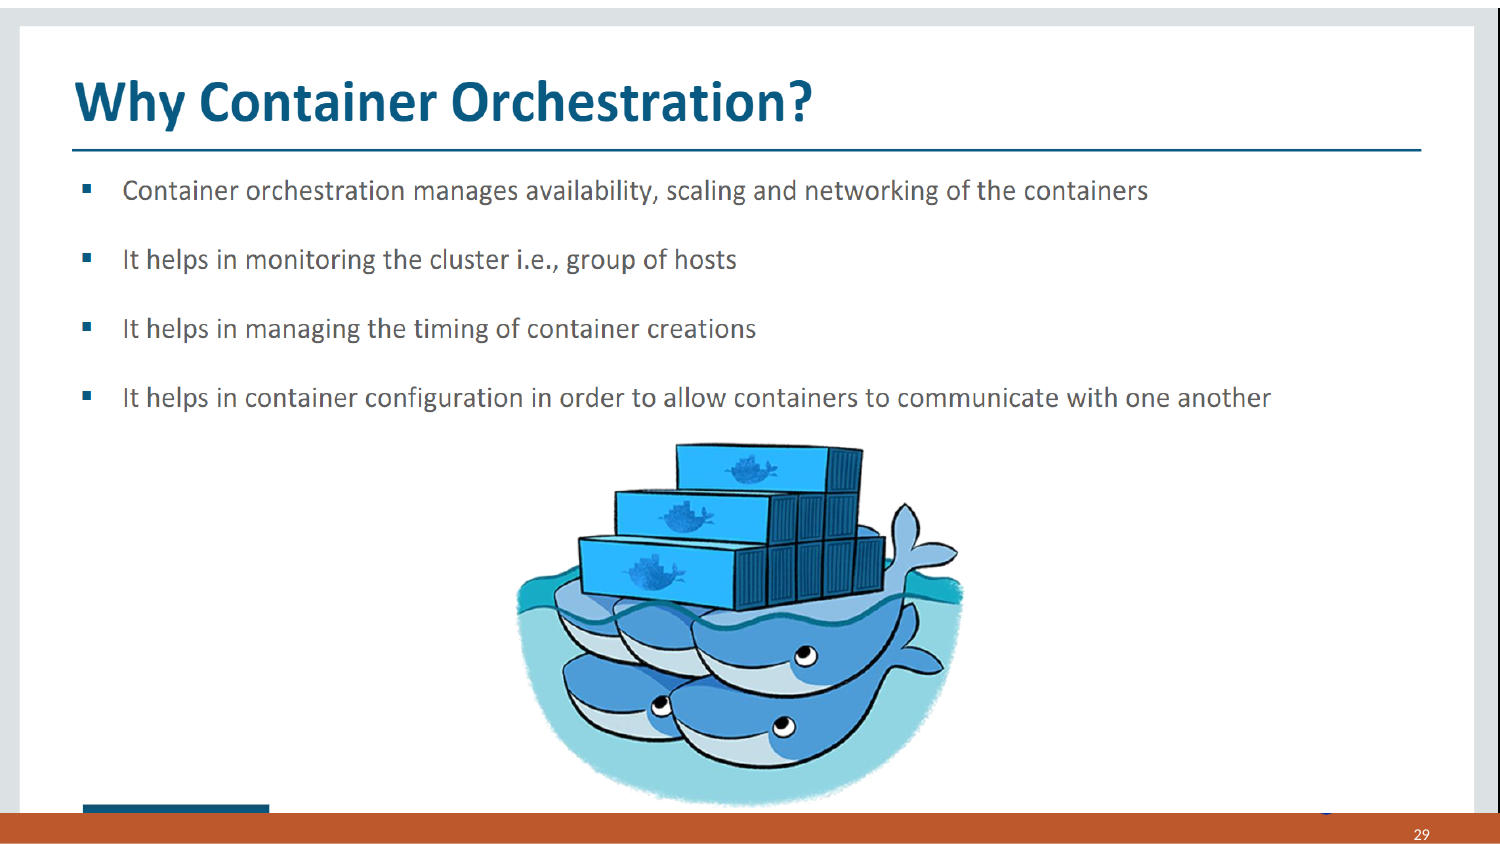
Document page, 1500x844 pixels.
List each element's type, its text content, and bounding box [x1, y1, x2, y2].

picture [0, 8, 1500, 815]
slide_number 29 [1357, 823, 1445, 844]
